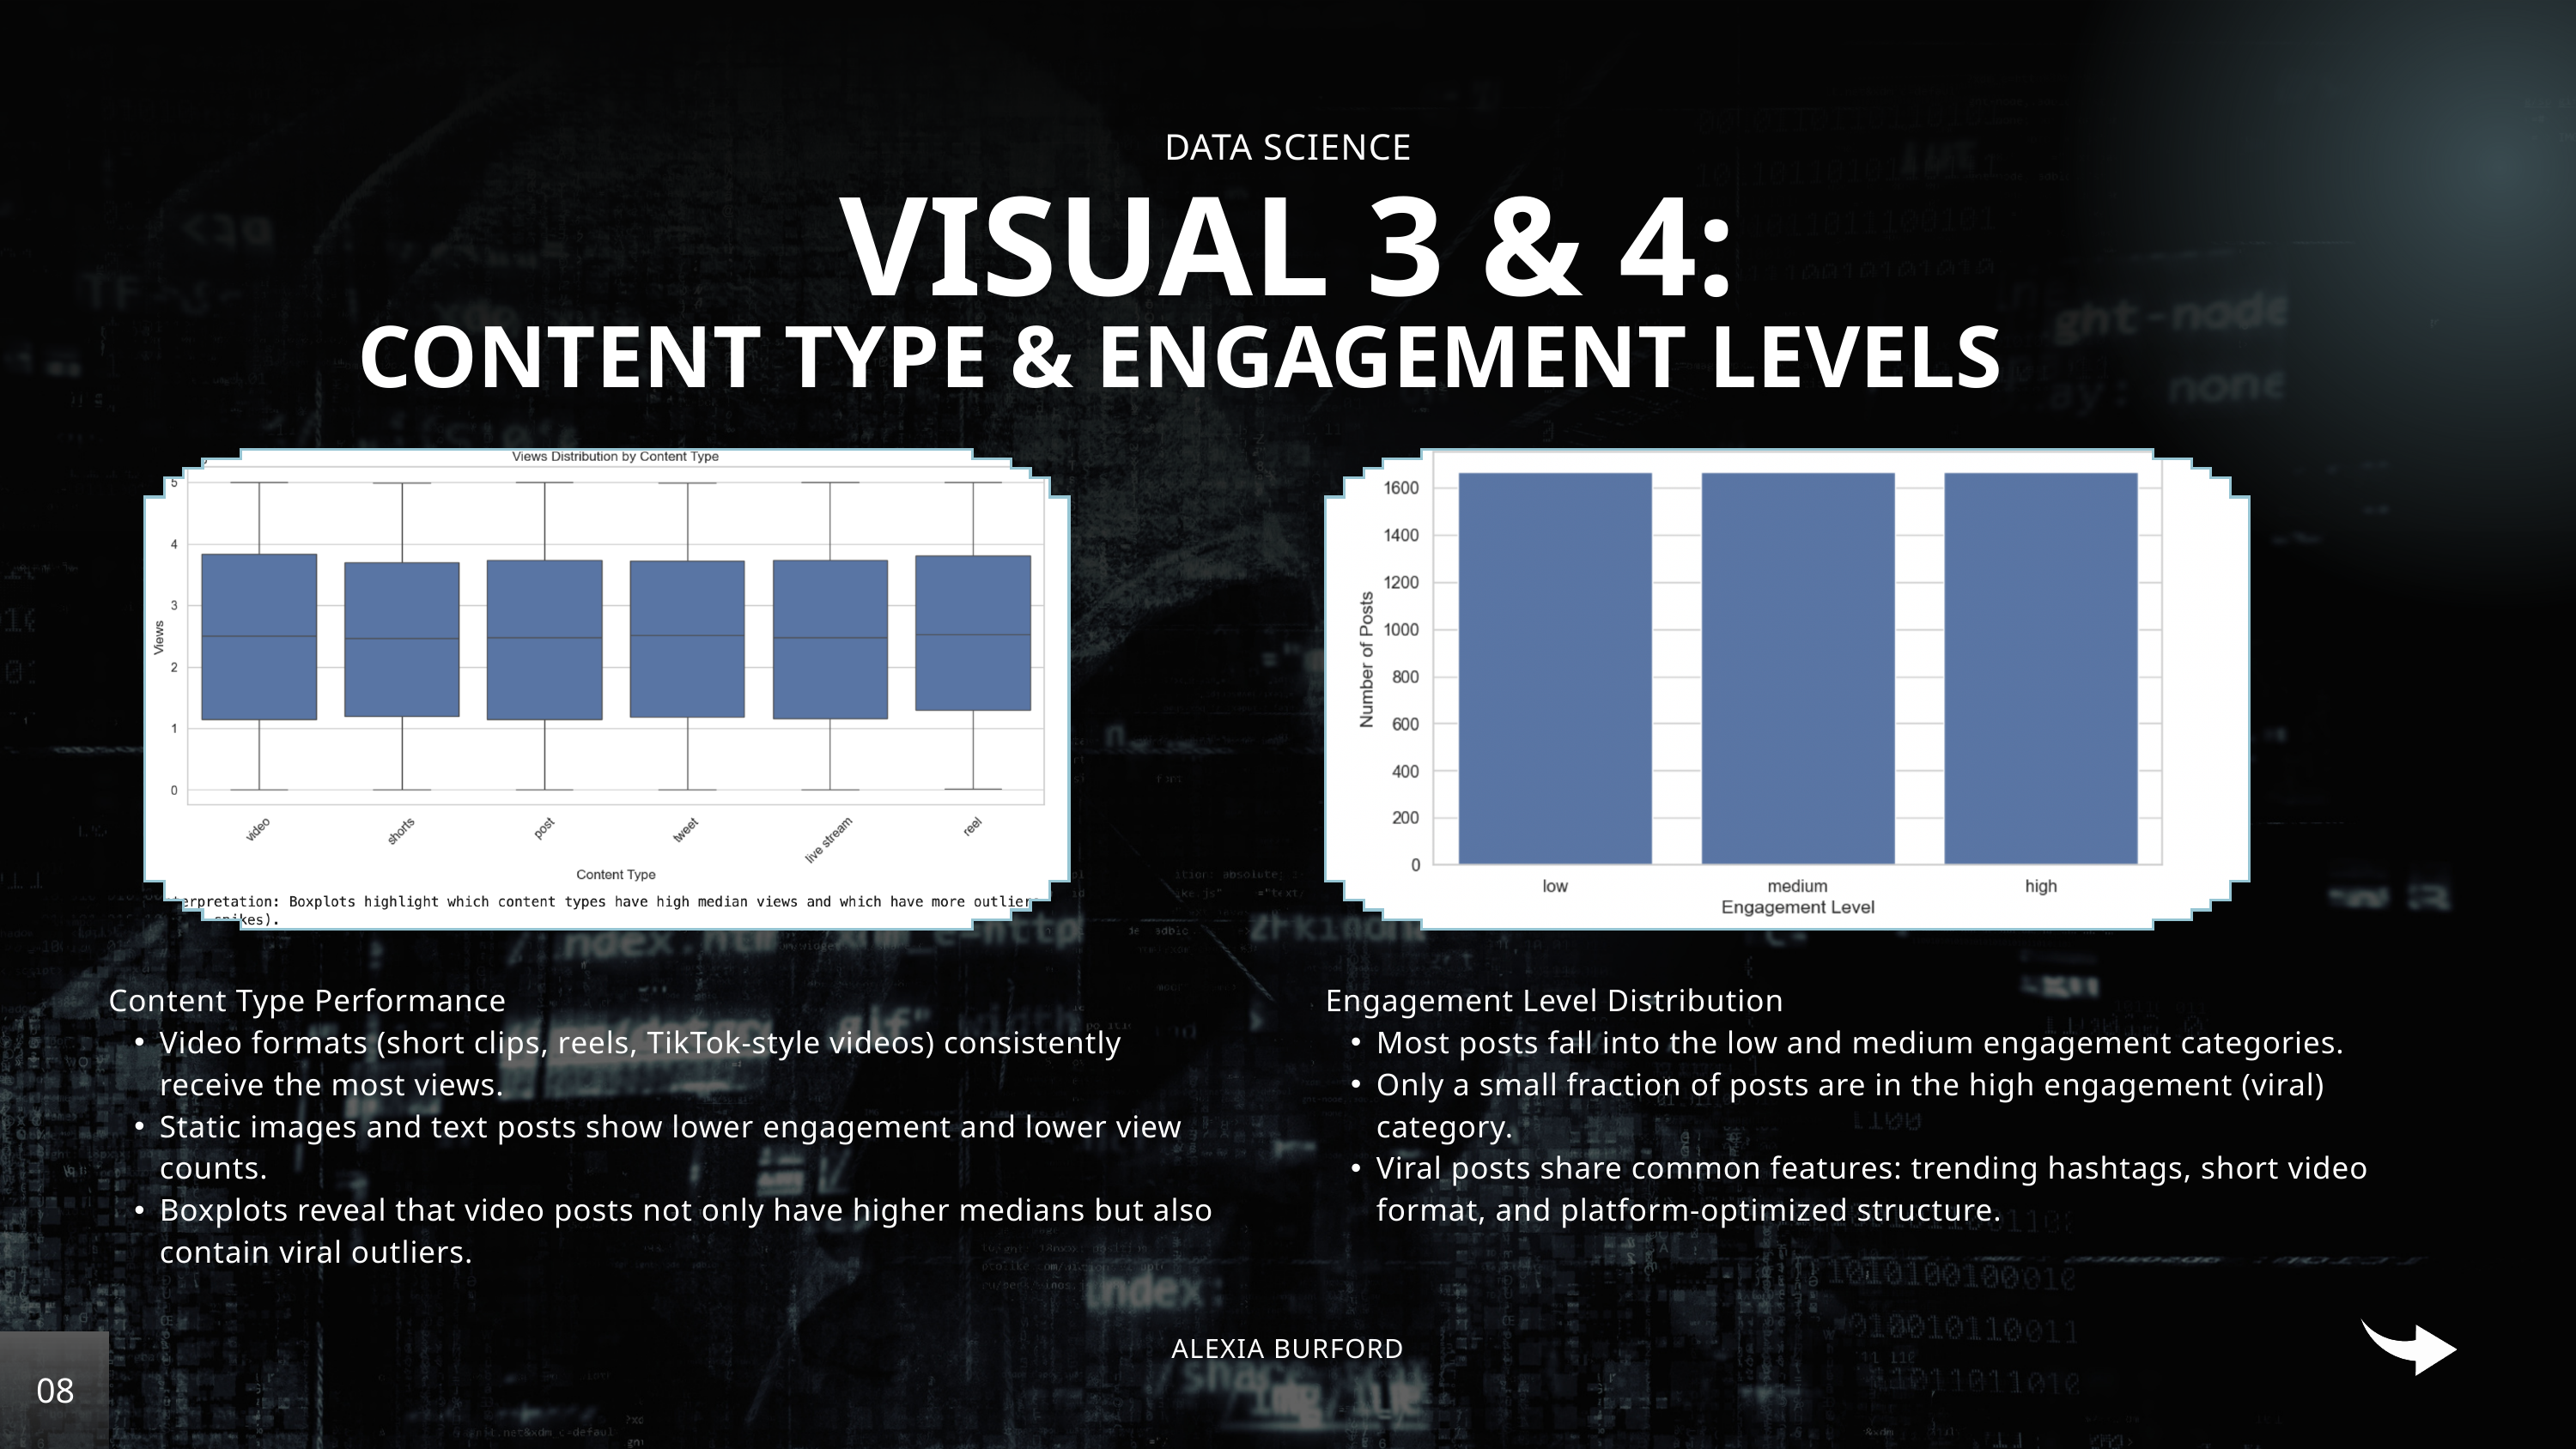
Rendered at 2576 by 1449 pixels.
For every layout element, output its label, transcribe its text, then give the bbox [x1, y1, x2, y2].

text_box Engagement Level Distribution Most posts fall into the low and medium engagement categories. Only a small fraction of posts are in the high engagement (viral) category. Viral posts share common features: trending hashtags, short video format, and platform-optimized structure. [1325, 1072, 2378, 1270]
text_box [144, 448, 1070, 930]
text_box Content Type Performance Video formats (short clips, reels, TikTok-style videos) consistently receive the most views. Static images and text posts show lower engagement and lower view counts. Boxplots reveal that video posts not only have higher medians but also contain viral outliers. [108, 1072, 1235, 1312]
text_box [2360, 1318, 2458, 1377]
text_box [1325, 448, 2250, 930]
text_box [0, 1331, 109, 1449]
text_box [0, 0, 2576, 1063]
text_box [0, 1072, 2576, 1449]
text_box ALEXIA BURFORD [1030, 1326, 1546, 1364]
